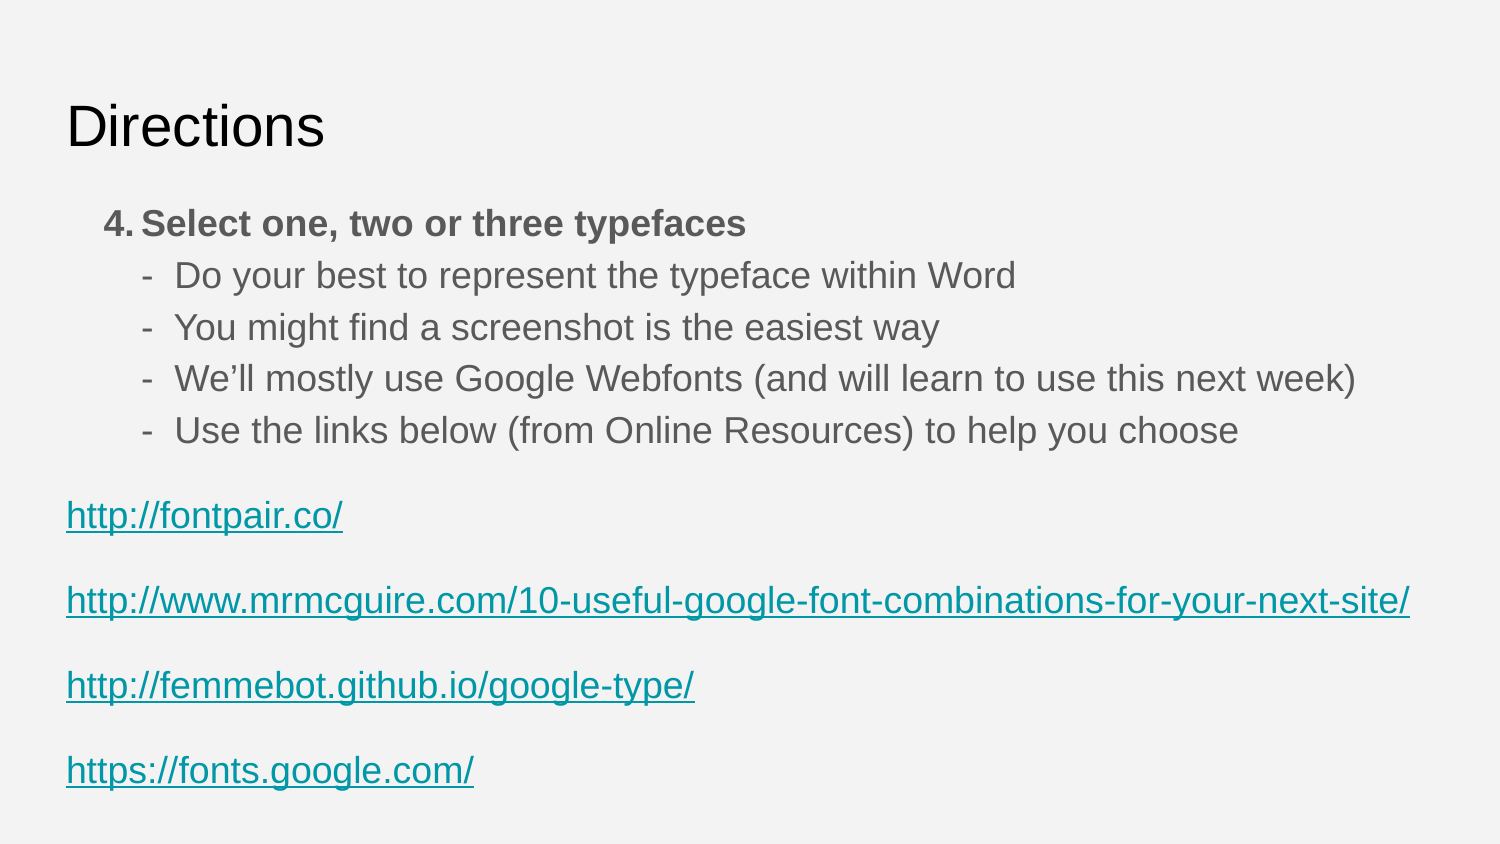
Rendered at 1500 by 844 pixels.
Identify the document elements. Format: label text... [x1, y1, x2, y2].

title Directions [51, 72, 1436, 177]
list Select one, two or three typefaces - Do your best to represent the typeface within Word - You might find a screenshot is the easiest way - We’ll mostly use Google Webfonts (and will learn to use this next week) - Use the links below (from Online Resources) to help you choose http://fontpair.co/ http://www.mrmcguire.com/10-useful-google-font-combinations-for-your-next-site/ http://femmebot.github.io/google-type/ https://fonts.google.com/ [51, 177, 1436, 813]
